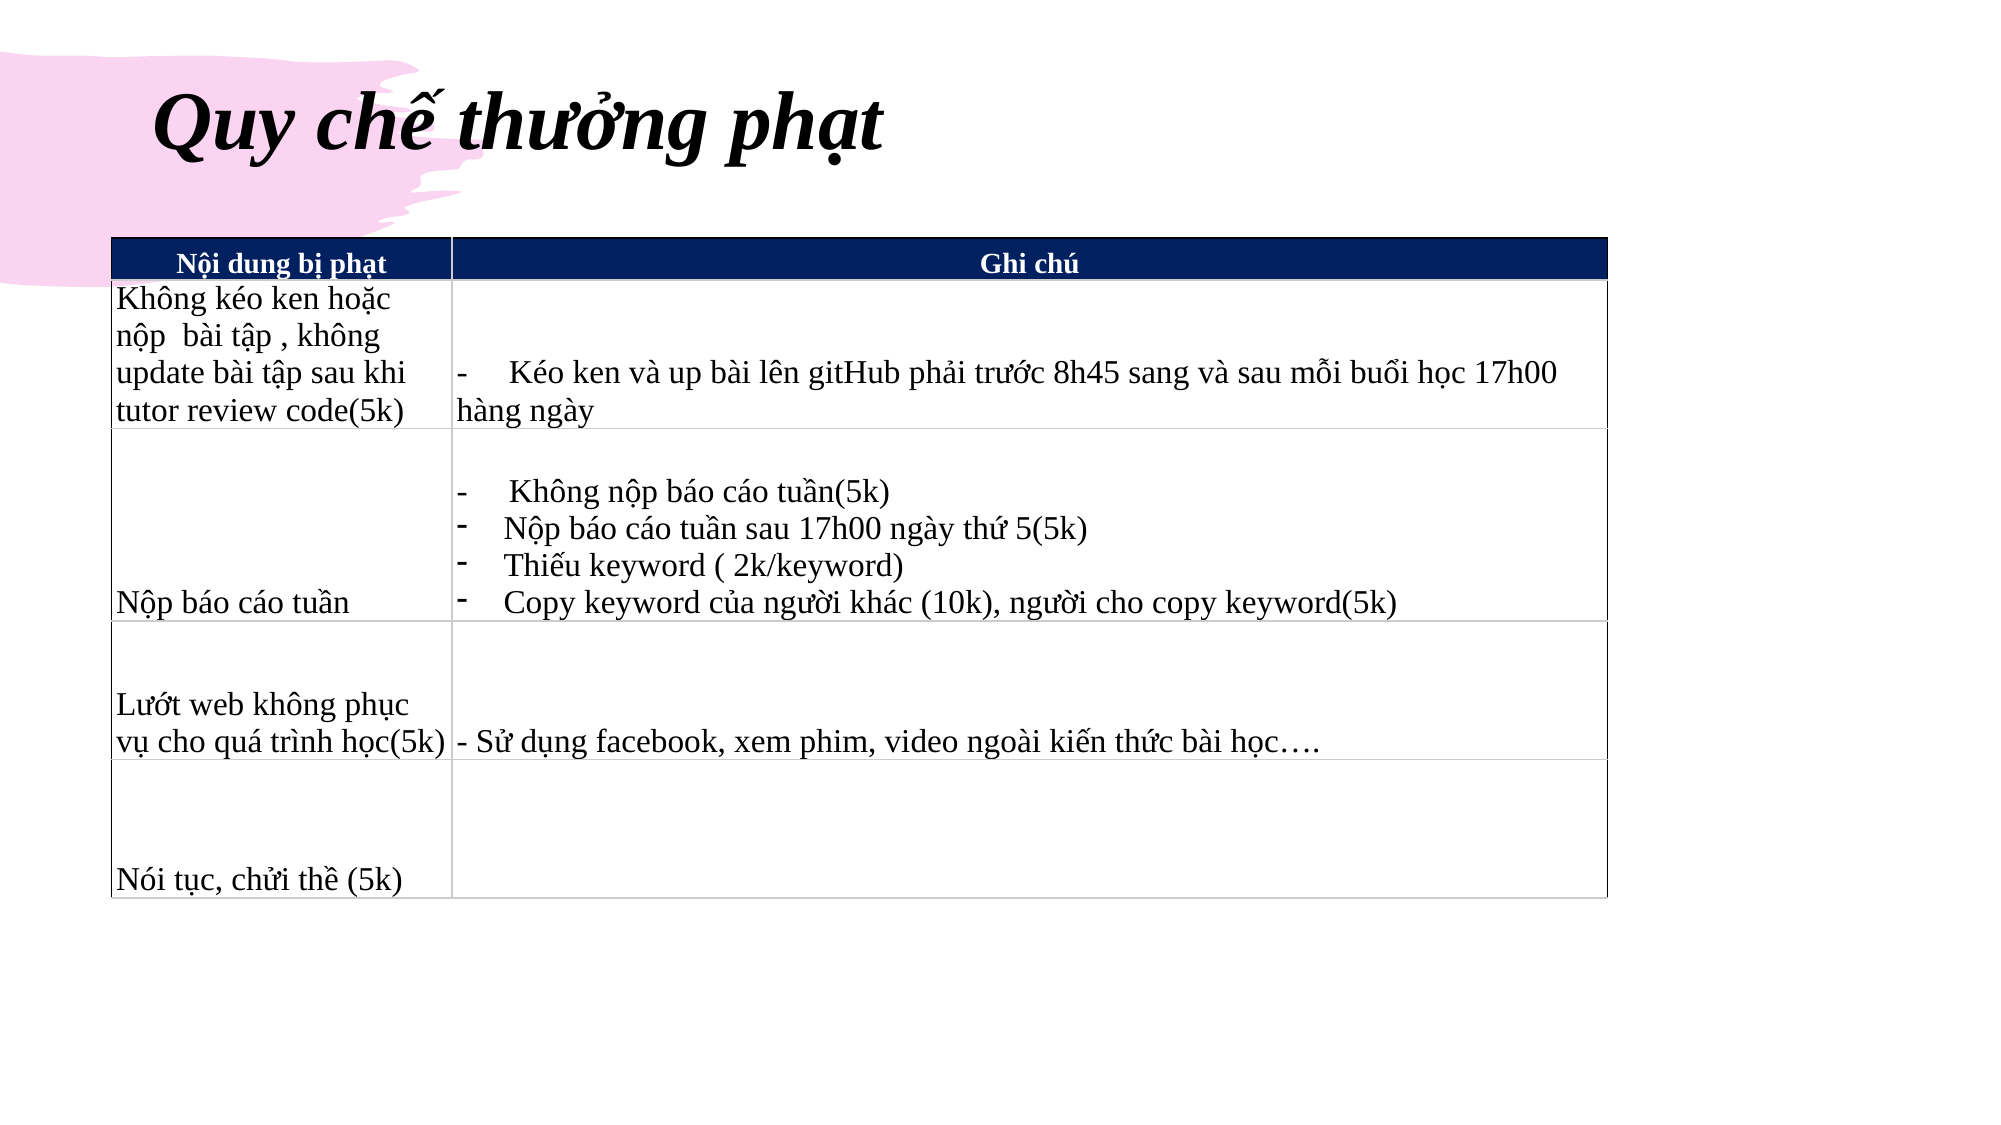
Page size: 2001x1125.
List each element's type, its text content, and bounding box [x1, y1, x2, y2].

title Quy chế thưởng phạt [137, 13, 1863, 232]
table_cell [453, 760, 1607, 897]
table_cell Nói tục, chửi thề (5k) [112, 760, 451, 897]
table_cell - Kéo ken và up bài lên gitHub phải trước 8h45 sang và sau mỗi buổi học 17h00 hàng ngày [453, 281, 1607, 428]
table_cell - Sử dụng facebook, xem phim, video ngoài kiến thức bài học…. [453, 622, 1607, 759]
table_cell Nộp báo cáo tuần [112, 429, 451, 620]
table_cell - Không nộp báo cáo tuần(5k) Nộp báo cáo tuần sau 17h00 ngày thứ 5(5k) Thiếu keyword ( 2k/keyword) Copy keyword của người khác (10k), người cho copy keyword(5k) [453, 429, 1607, 620]
table_header Ghi chú [453, 239, 1607, 279]
table_header Nội dung bị phạt [112, 239, 451, 279]
table_cell Không kéo ken hoặc nộp bài tập , không update bài tập sau khi tutor review code(5k) [112, 281, 451, 428]
table_cell Lướt web không phục vụ cho quá trình học(5k) [112, 622, 451, 759]
